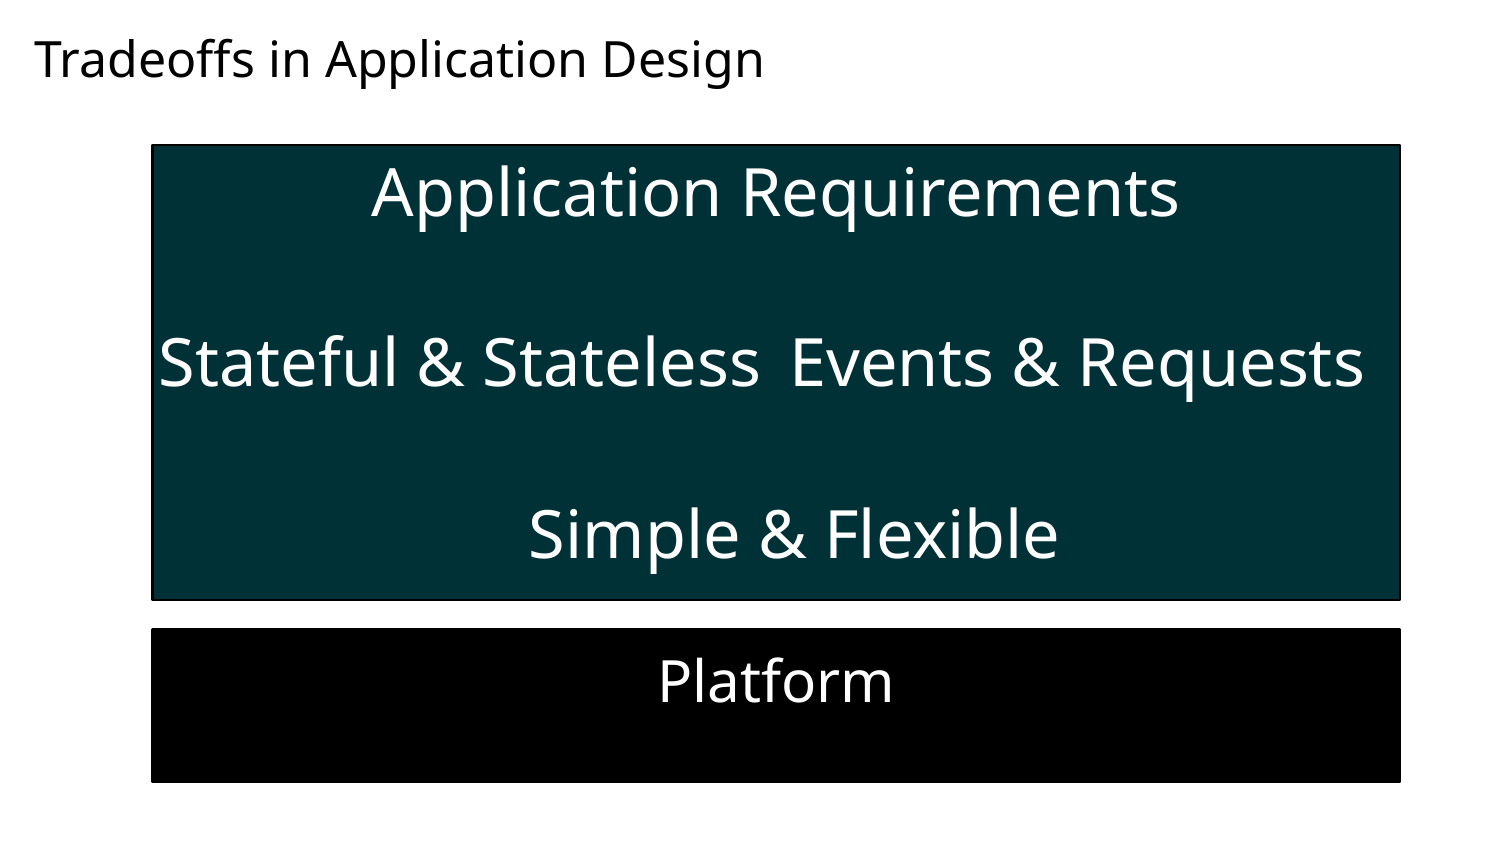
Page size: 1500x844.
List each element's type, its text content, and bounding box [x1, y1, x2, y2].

text_box Simple & Flexible [514, 531, 1077, 580]
title Tradeoffs in Application Design [34, 28, 777, 161]
text_box Events & Requests [774, 359, 1381, 408]
text_box [150, 143, 1402, 602]
text_box Application Requirements [357, 189, 1196, 238]
text_box Platform [150, 627, 1402, 784]
text_box Stateful & Stateless [143, 359, 774, 408]
